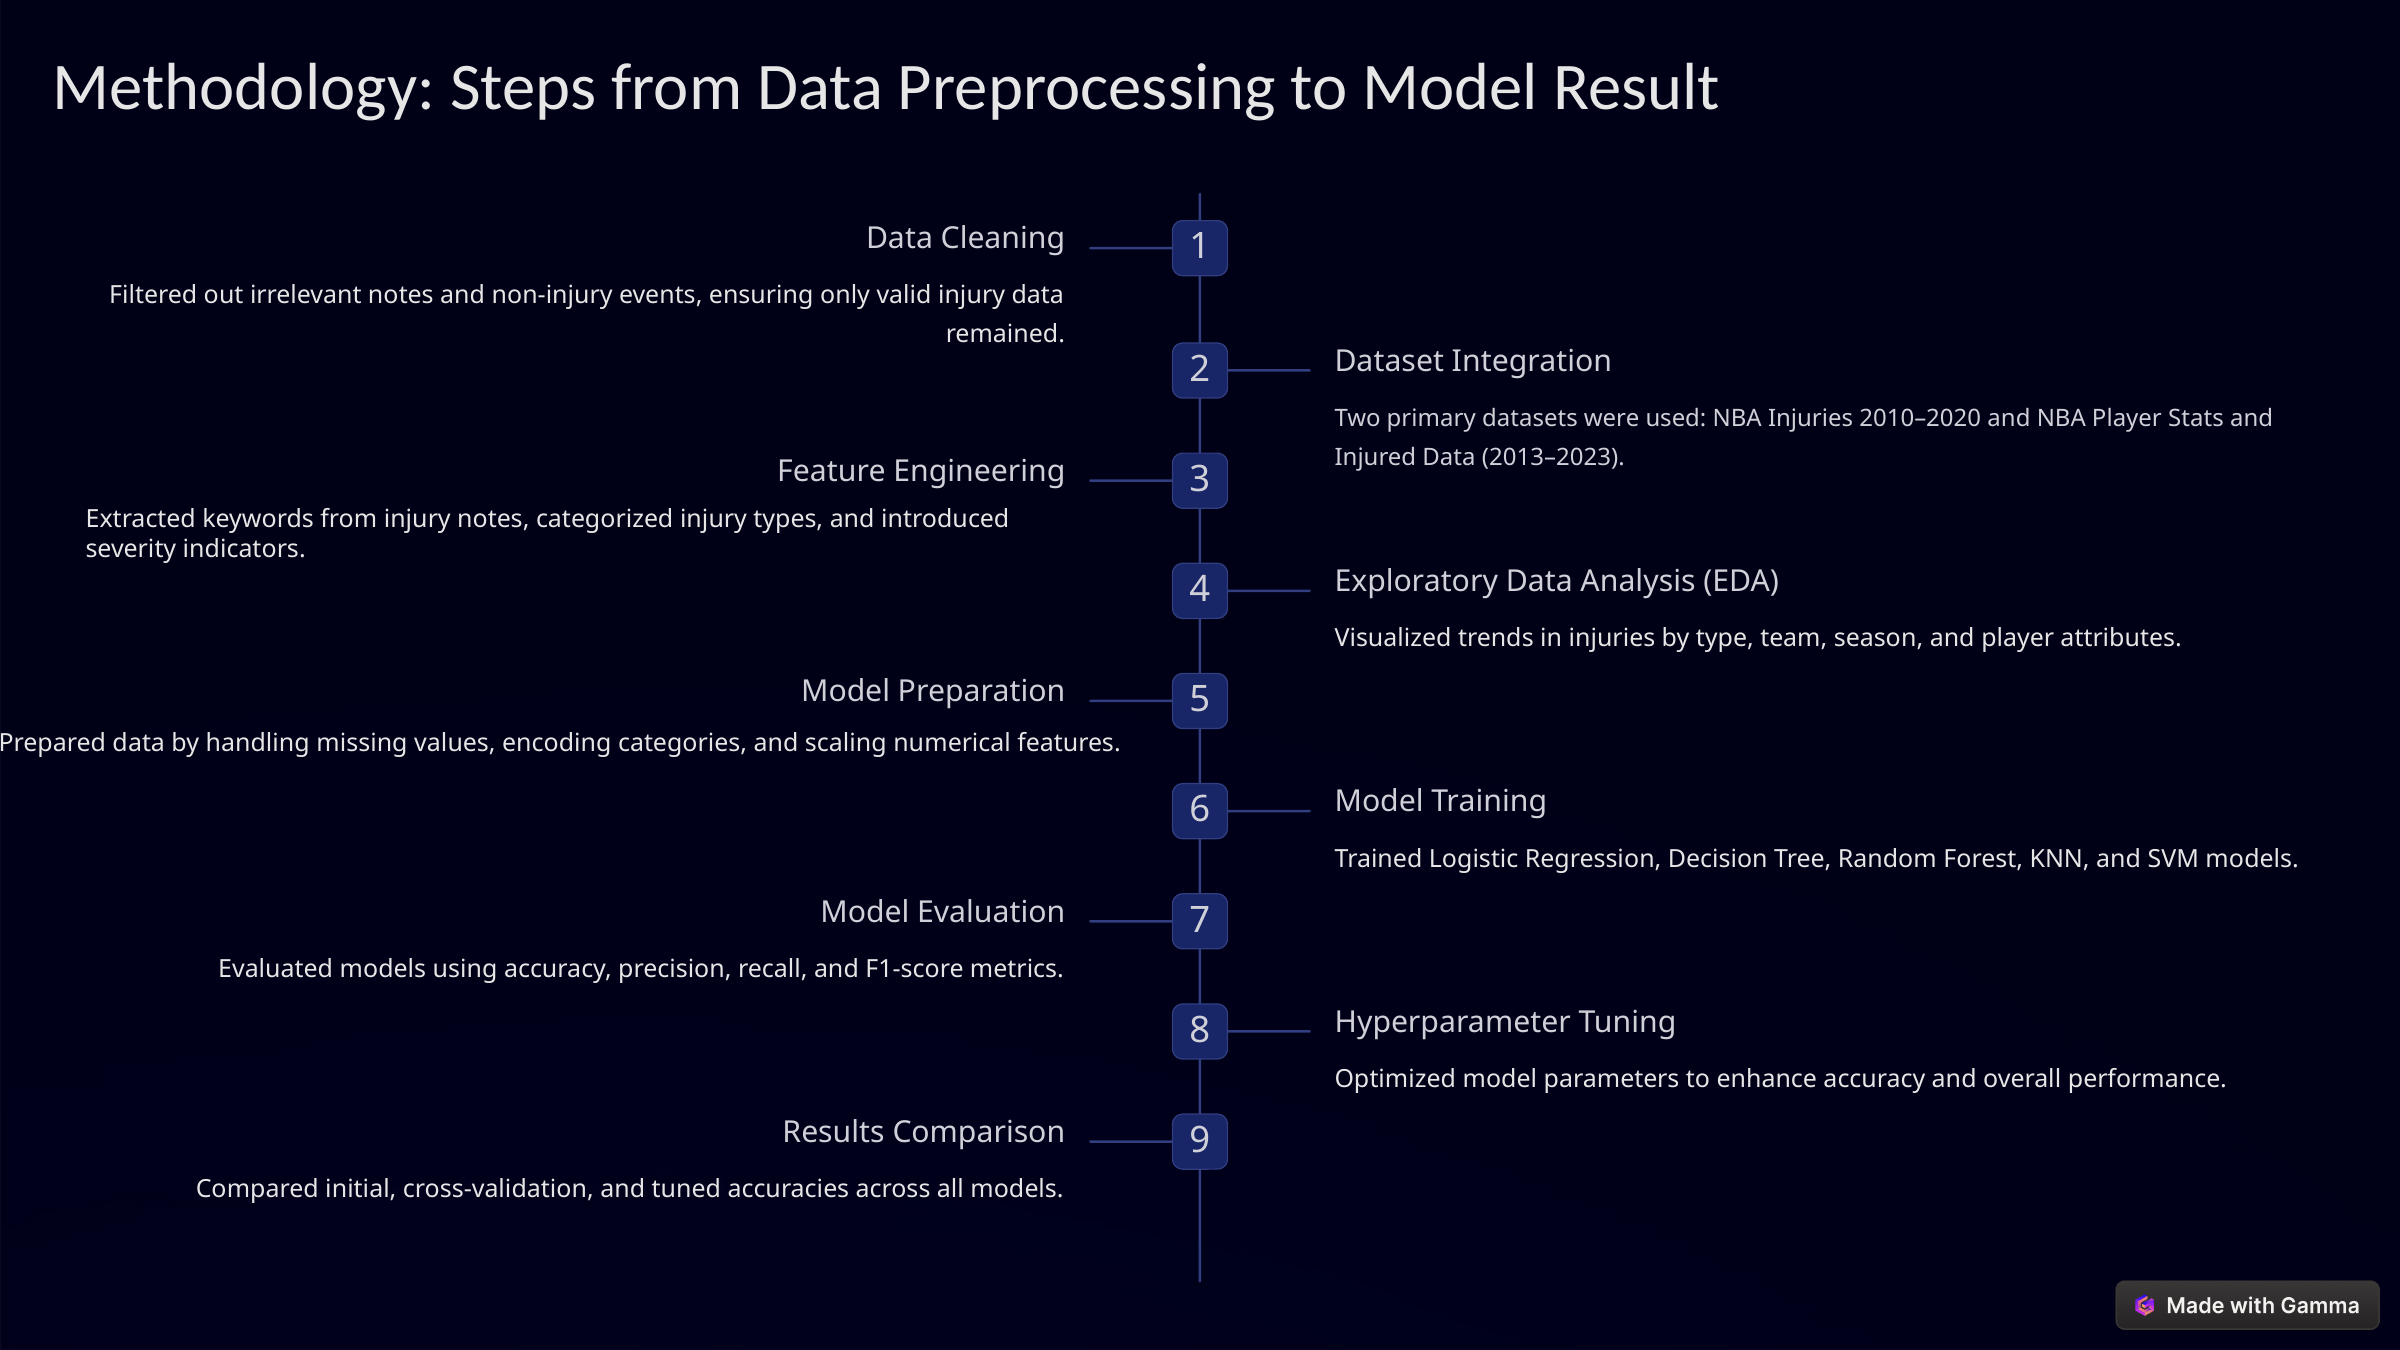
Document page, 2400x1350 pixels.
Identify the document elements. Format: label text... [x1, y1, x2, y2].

text_box 2 [1189, 352, 1211, 389]
text_box Compared initial, cross-validation, and tuned accuracies across all models. [85, 1163, 1066, 1204]
text_box 7 [1189, 902, 1211, 940]
text_box Visualized trends in injuries by type, team, season, and player attributes. [1334, 613, 2315, 653]
text_box Model Evaluation [759, 890, 1066, 929]
text_box [1198, 399, 1202, 453]
text_box Data Cleaning [759, 217, 1066, 256]
text_box [1198, 729, 1202, 783]
text_box 6 [1189, 792, 1211, 830]
text_box [1172, 673, 1228, 729]
text_box 5 [1189, 682, 1211, 720]
text_box [1172, 563, 1228, 619]
text_box Two primary datasets were used: NBA Injuries 2010–2020 and NBA Player Stats and Injured Data (2013–2023). [1334, 392, 2315, 472]
text_box [1089, 699, 1172, 703]
text_box [1172, 453, 1228, 509]
text_box [1198, 276, 1202, 342]
text_box [1172, 893, 1228, 949]
text_box Trained Logistic Regression, Decision Tree, Random Forest, KNN, and SVM models. [1334, 833, 2315, 873]
text_box Feature Engineering [759, 449, 1066, 489]
text_box [1172, 342, 1228, 399]
text_box [1228, 589, 1311, 593]
text_box Model Training [1334, 780, 1641, 819]
text_box 9 [1189, 1123, 1211, 1160]
text_box 8 [1189, 1013, 1211, 1050]
text_box [1172, 783, 1228, 839]
text_box Evaluated models using accuracy, precision, recall, and F1-score metrics. [85, 943, 1066, 983]
text_box [1198, 1170, 1202, 1283]
text_box Model Preparation [759, 670, 1066, 709]
text_box 3 [1189, 462, 1211, 499]
text_box [1172, 220, 1228, 276]
text_box Extracted keywords from injury notes, categorized injury types, and introduced severity indicators. [85, 502, 1066, 582]
text_box 4 [1189, 572, 1211, 610]
picture [2106, 1271, 2389, 1339]
text_box Hyperparameter Tuning [1334, 1000, 1658, 1040]
text_box [1089, 246, 1172, 250]
text_box [1198, 949, 1202, 1003]
text_box Results Comparison [759, 1110, 1066, 1150]
text_box [1198, 1060, 1202, 1114]
text_box [1172, 1003, 1228, 1060]
text_box Exploratory Data Analysis (EDA) [1334, 560, 1770, 599]
text_box [1198, 509, 1202, 563]
text_box [1228, 809, 1311, 813]
text_box [1198, 839, 1202, 893]
text_box Dataset Integration [1334, 339, 1641, 379]
text_box Filtered out irrelevant notes and non-injury events, ensuring only valid injury data remained. [85, 270, 1066, 349]
text_box [1198, 192, 1202, 220]
text_box [1198, 619, 1202, 673]
text_box [1172, 1114, 1228, 1170]
text_box Optimized model parameters to enhance accuracy and overall performance. [1334, 1053, 2315, 1093]
text_box Prepared data by handling missing values, encoding categories, and scaling numerical features. [143, 718, 1123, 758]
text_box Methodology: Steps from Data Preprocessing to Model Result [52, 46, 1098, 124]
text_box 1 [1189, 229, 1211, 267]
